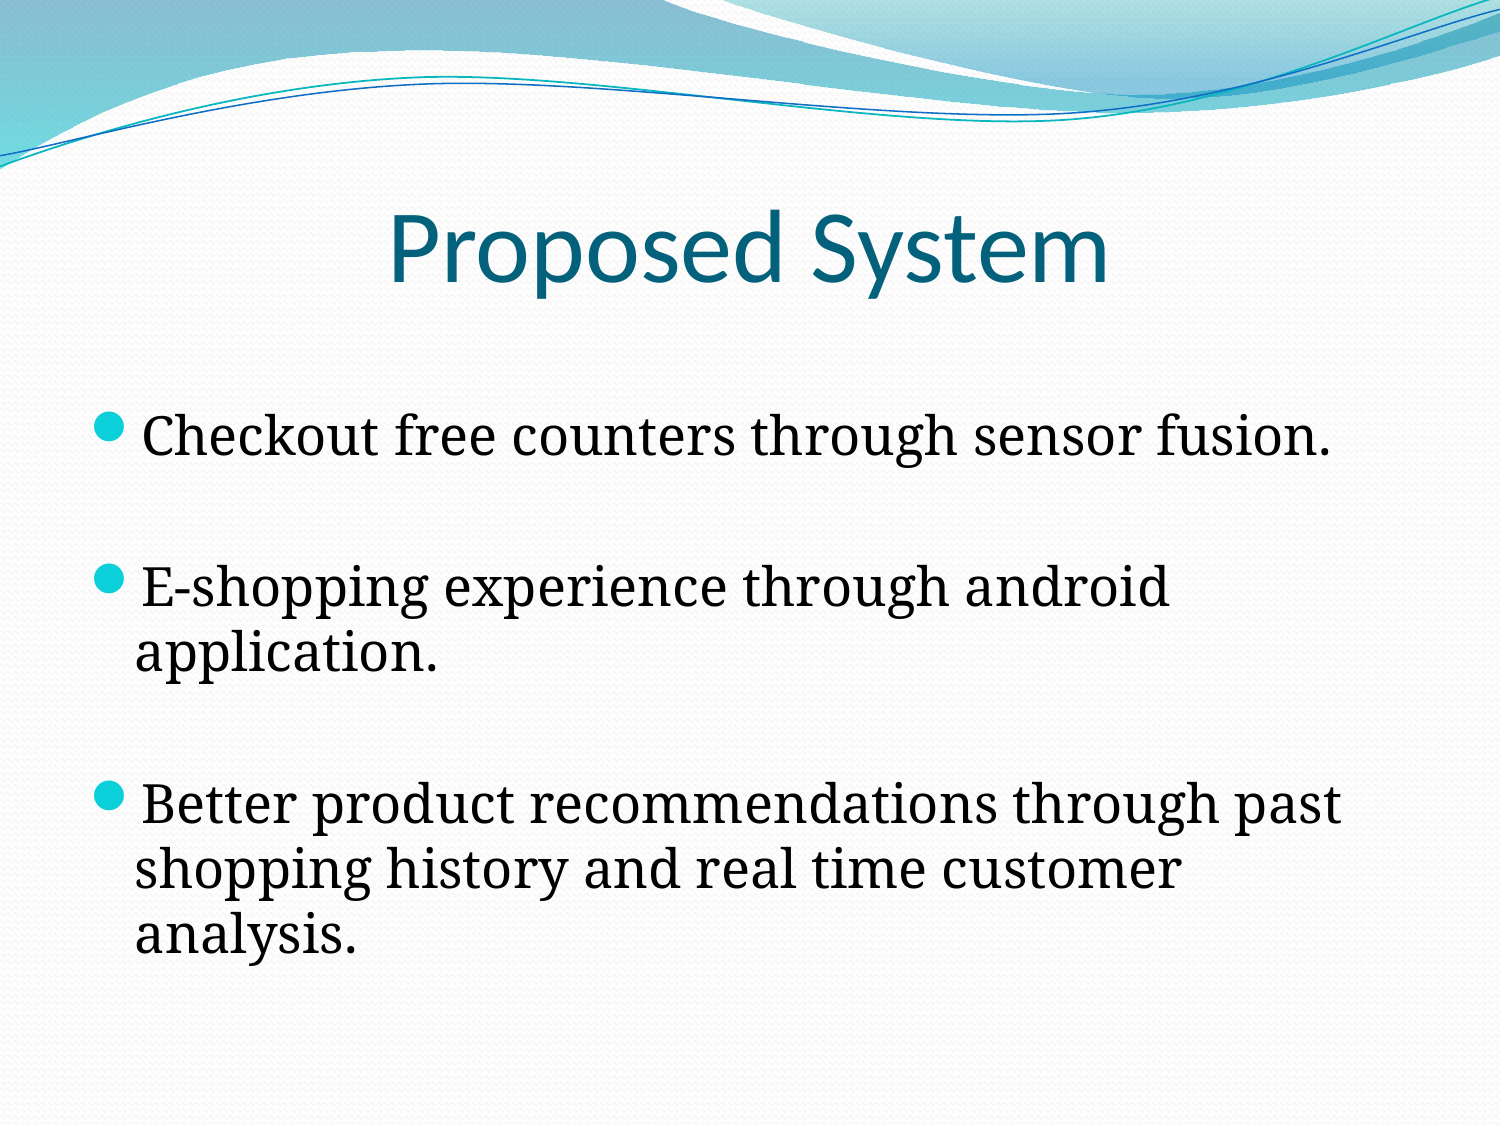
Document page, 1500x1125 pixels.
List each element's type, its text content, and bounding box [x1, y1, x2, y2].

list Checkout free counters through sensor fusion. E-shopping experience through android application. Better product recommendations through past shopping history and real time customer analysis. [75, 317, 1425, 1038]
title Proposed System [75, 115, 1425, 303]
